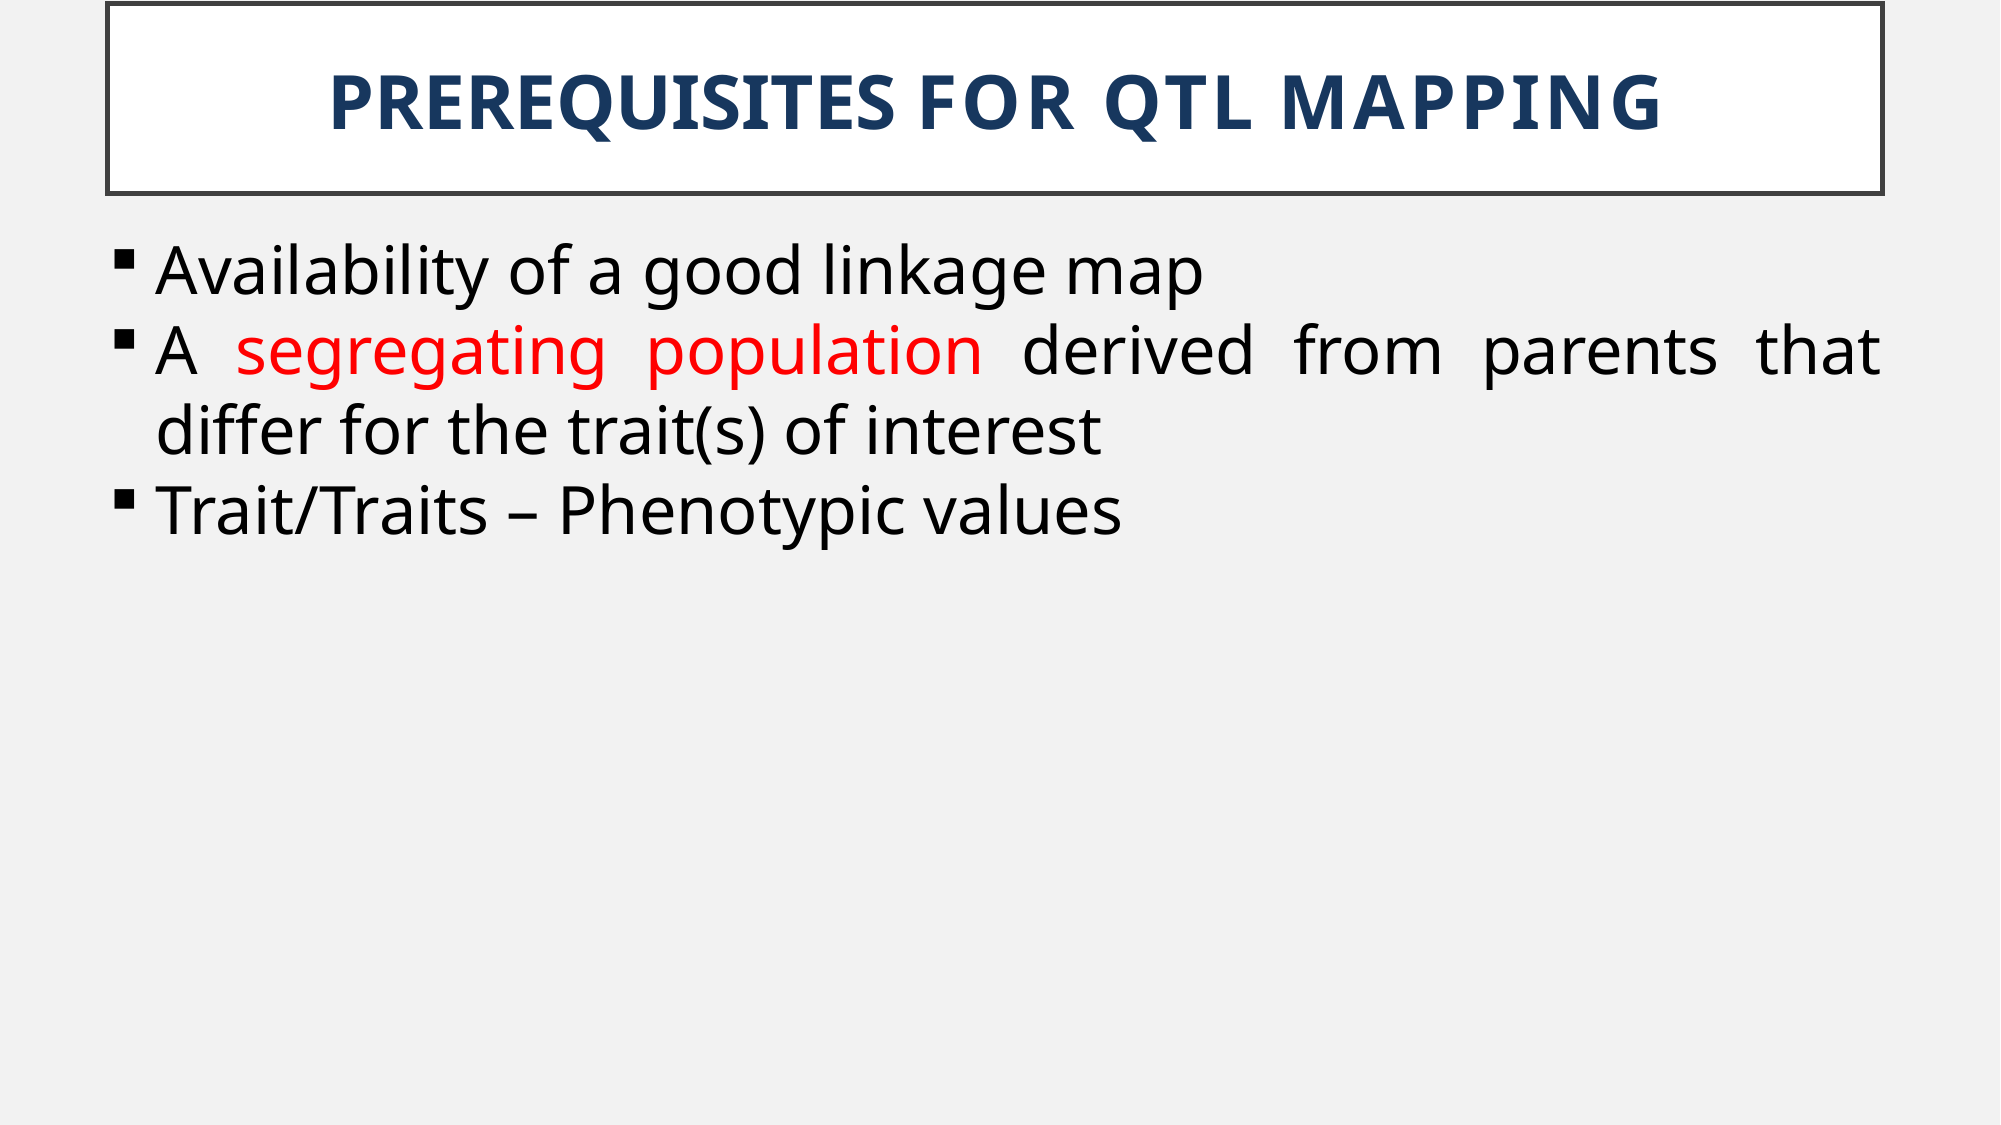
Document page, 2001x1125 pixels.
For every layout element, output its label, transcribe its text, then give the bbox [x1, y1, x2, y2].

title Prerequisites for QTL mapping [105, 1, 1885, 196]
text_box Availability of a good linkage map A segregating population derived from parents that differ for the trait(s) of interest Trait/Traits – Phenotypic values [107, 225, 1883, 708]
